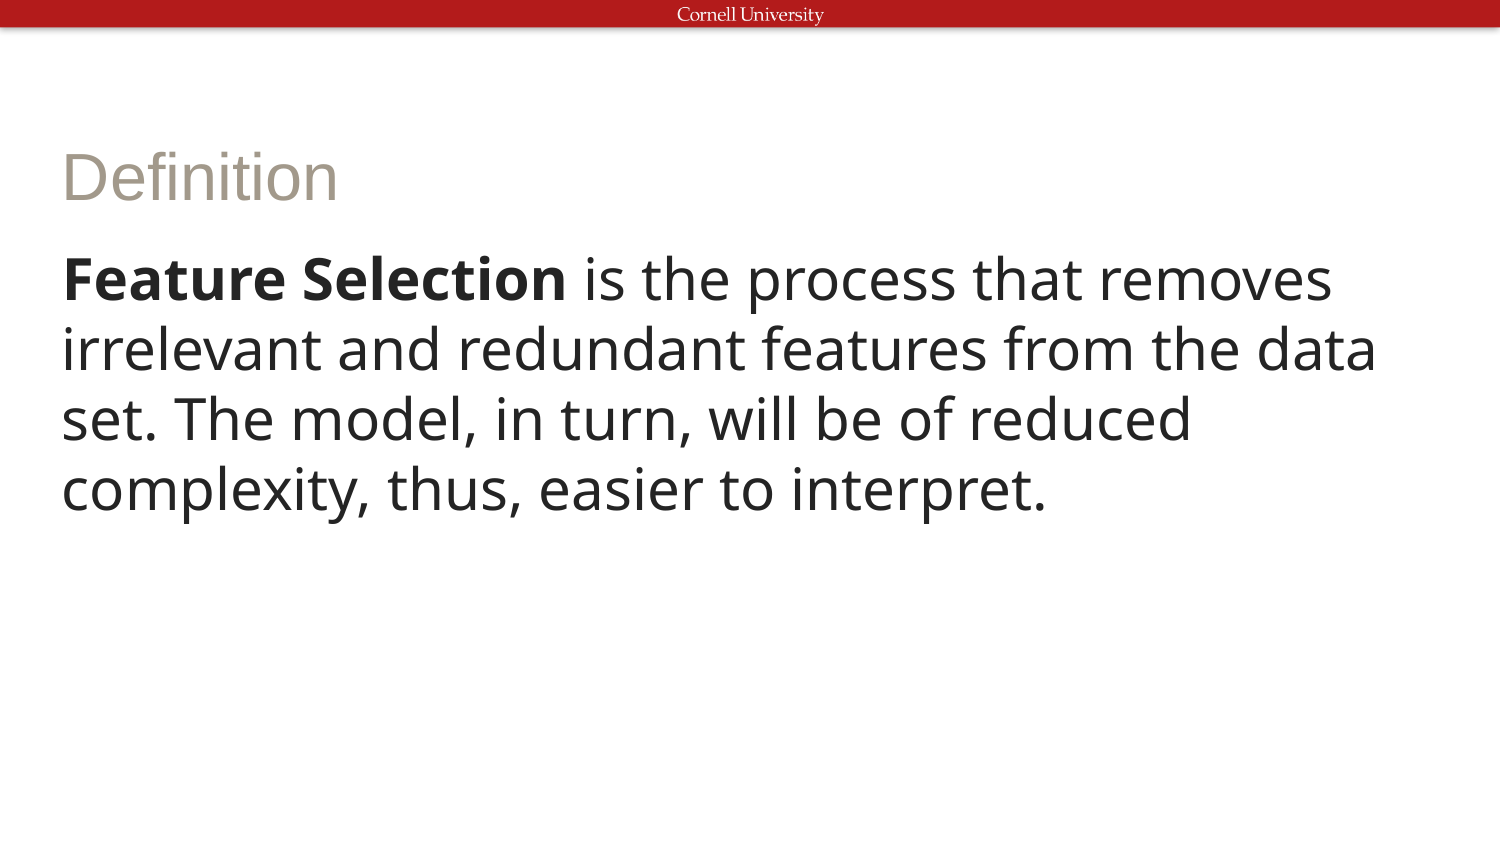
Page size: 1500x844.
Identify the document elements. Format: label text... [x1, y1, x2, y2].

title Definition [46, 131, 1471, 216]
picture [673, 0, 825, 43]
list Feature Selection is the process that removes irrelevant and redundant features from the data set. The model, in turn, will be of reduced complexity, thus, easier to interpret. [46, 234, 1471, 708]
